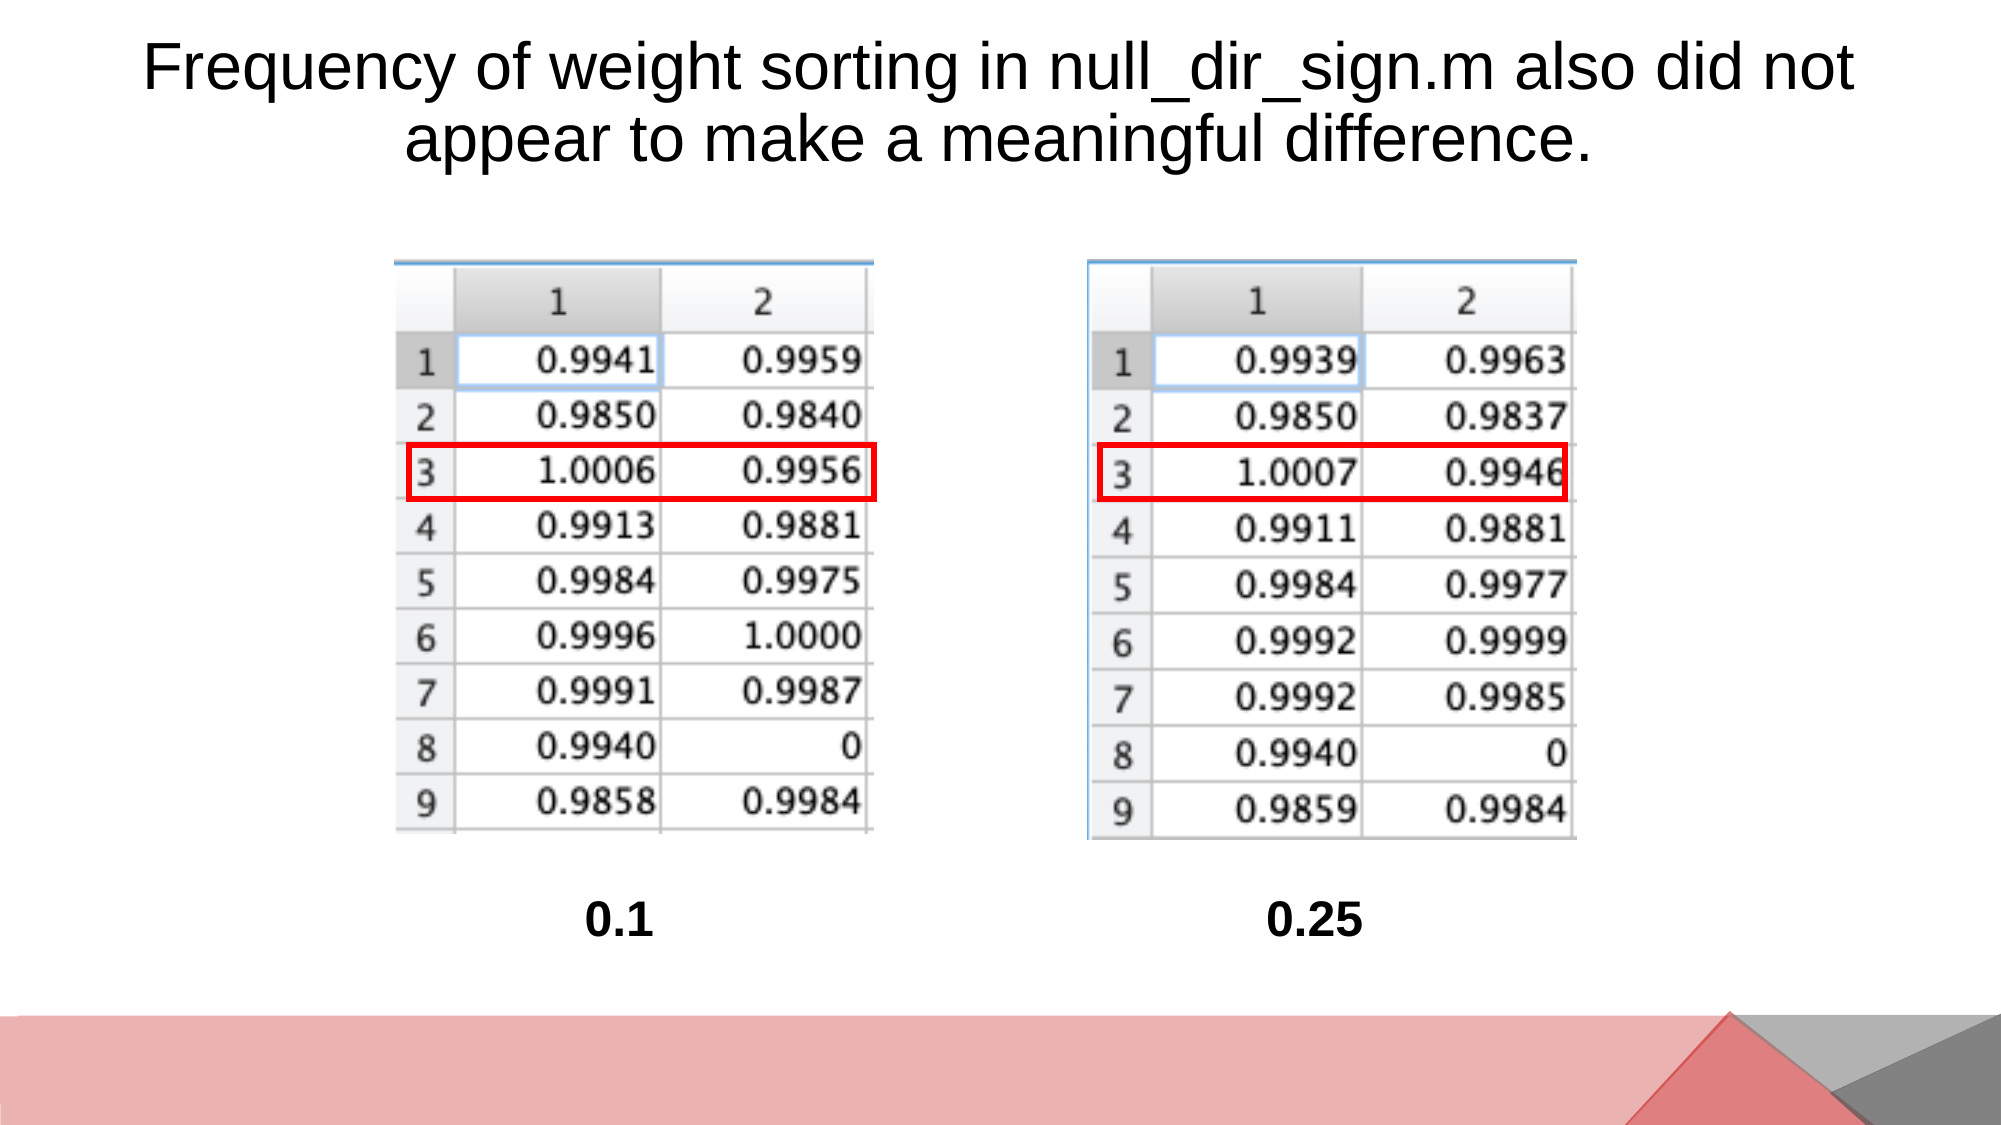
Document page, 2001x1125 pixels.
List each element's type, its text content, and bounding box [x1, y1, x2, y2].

text_box 0.1 [394, 878, 844, 954]
title Frequency of weight sorting in null_dir_sign.m also did not appear to make a meaningful difference. [46, 52, 1953, 237]
text_box 0.25 [1087, 878, 1542, 954]
picture [394, 255, 874, 834]
picture [1087, 259, 1577, 840]
